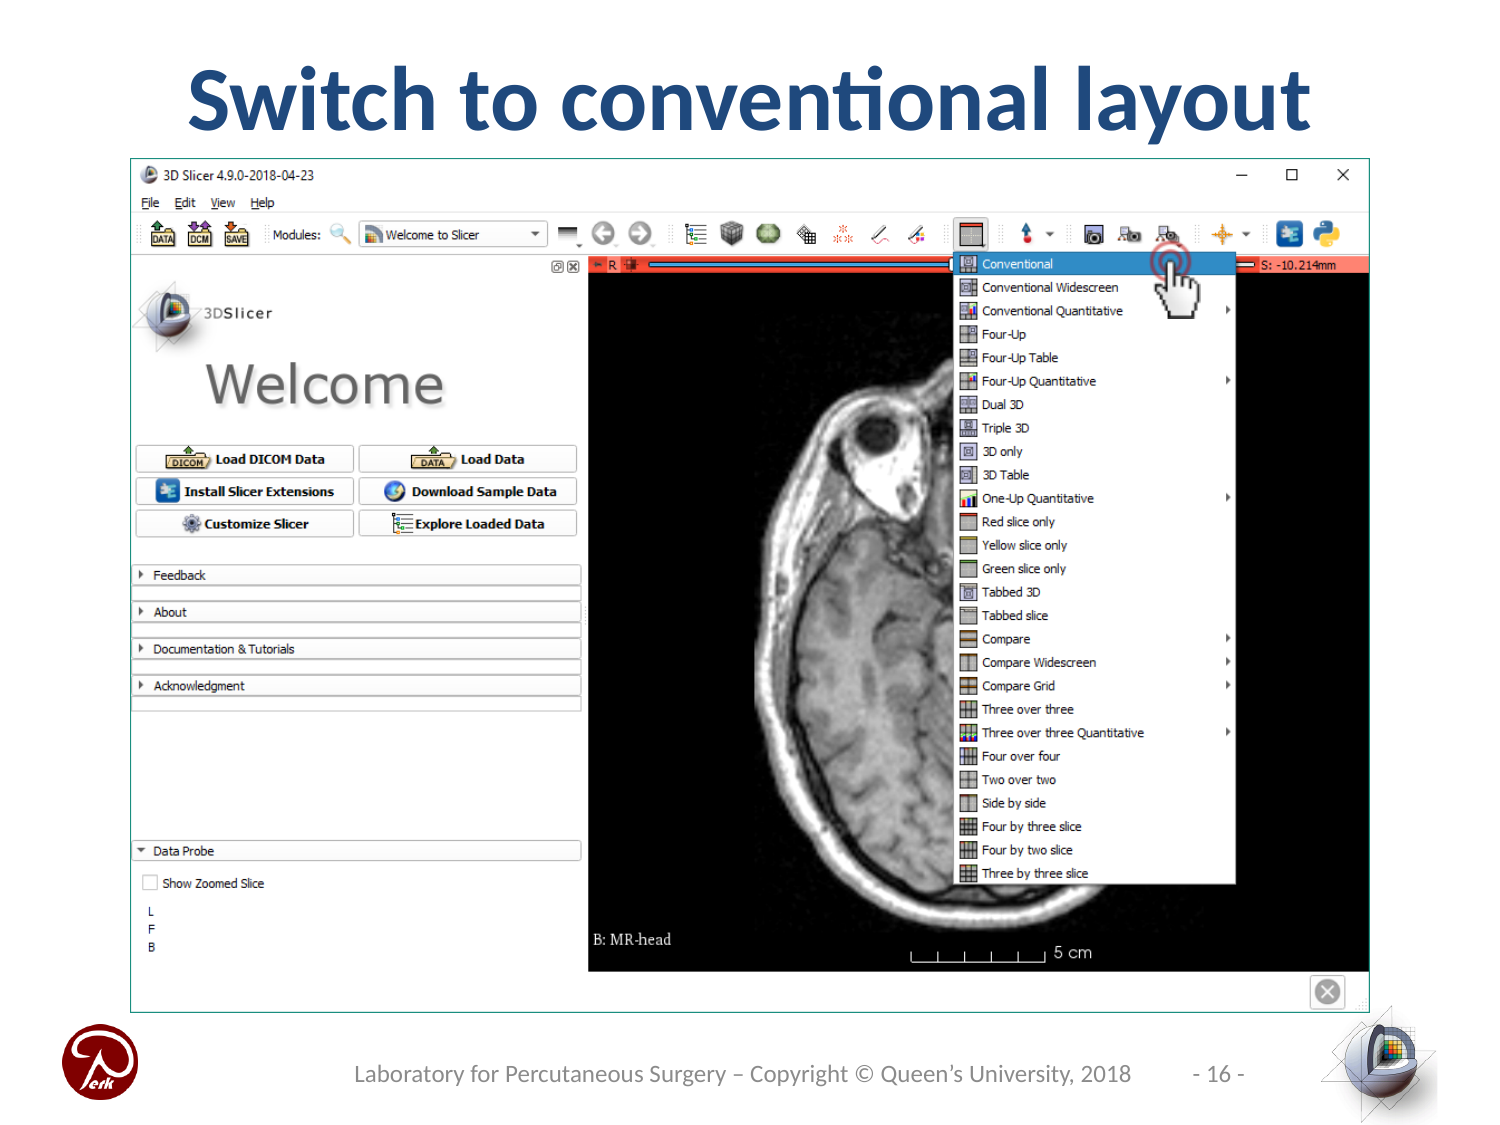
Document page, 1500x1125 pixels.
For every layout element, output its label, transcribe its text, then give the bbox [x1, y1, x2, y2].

title Switch to conventional layout [74, 0, 1426, 188]
slide_number - 16 - [1175, 1042, 1263, 1103]
picture [129, 158, 1438, 1125]
footer Laboratory for Percutaneous Surgery – Copyright © Queen’s University, 2018 [312, 1042, 1175, 1103]
picture [62, 1024, 138, 1100]
